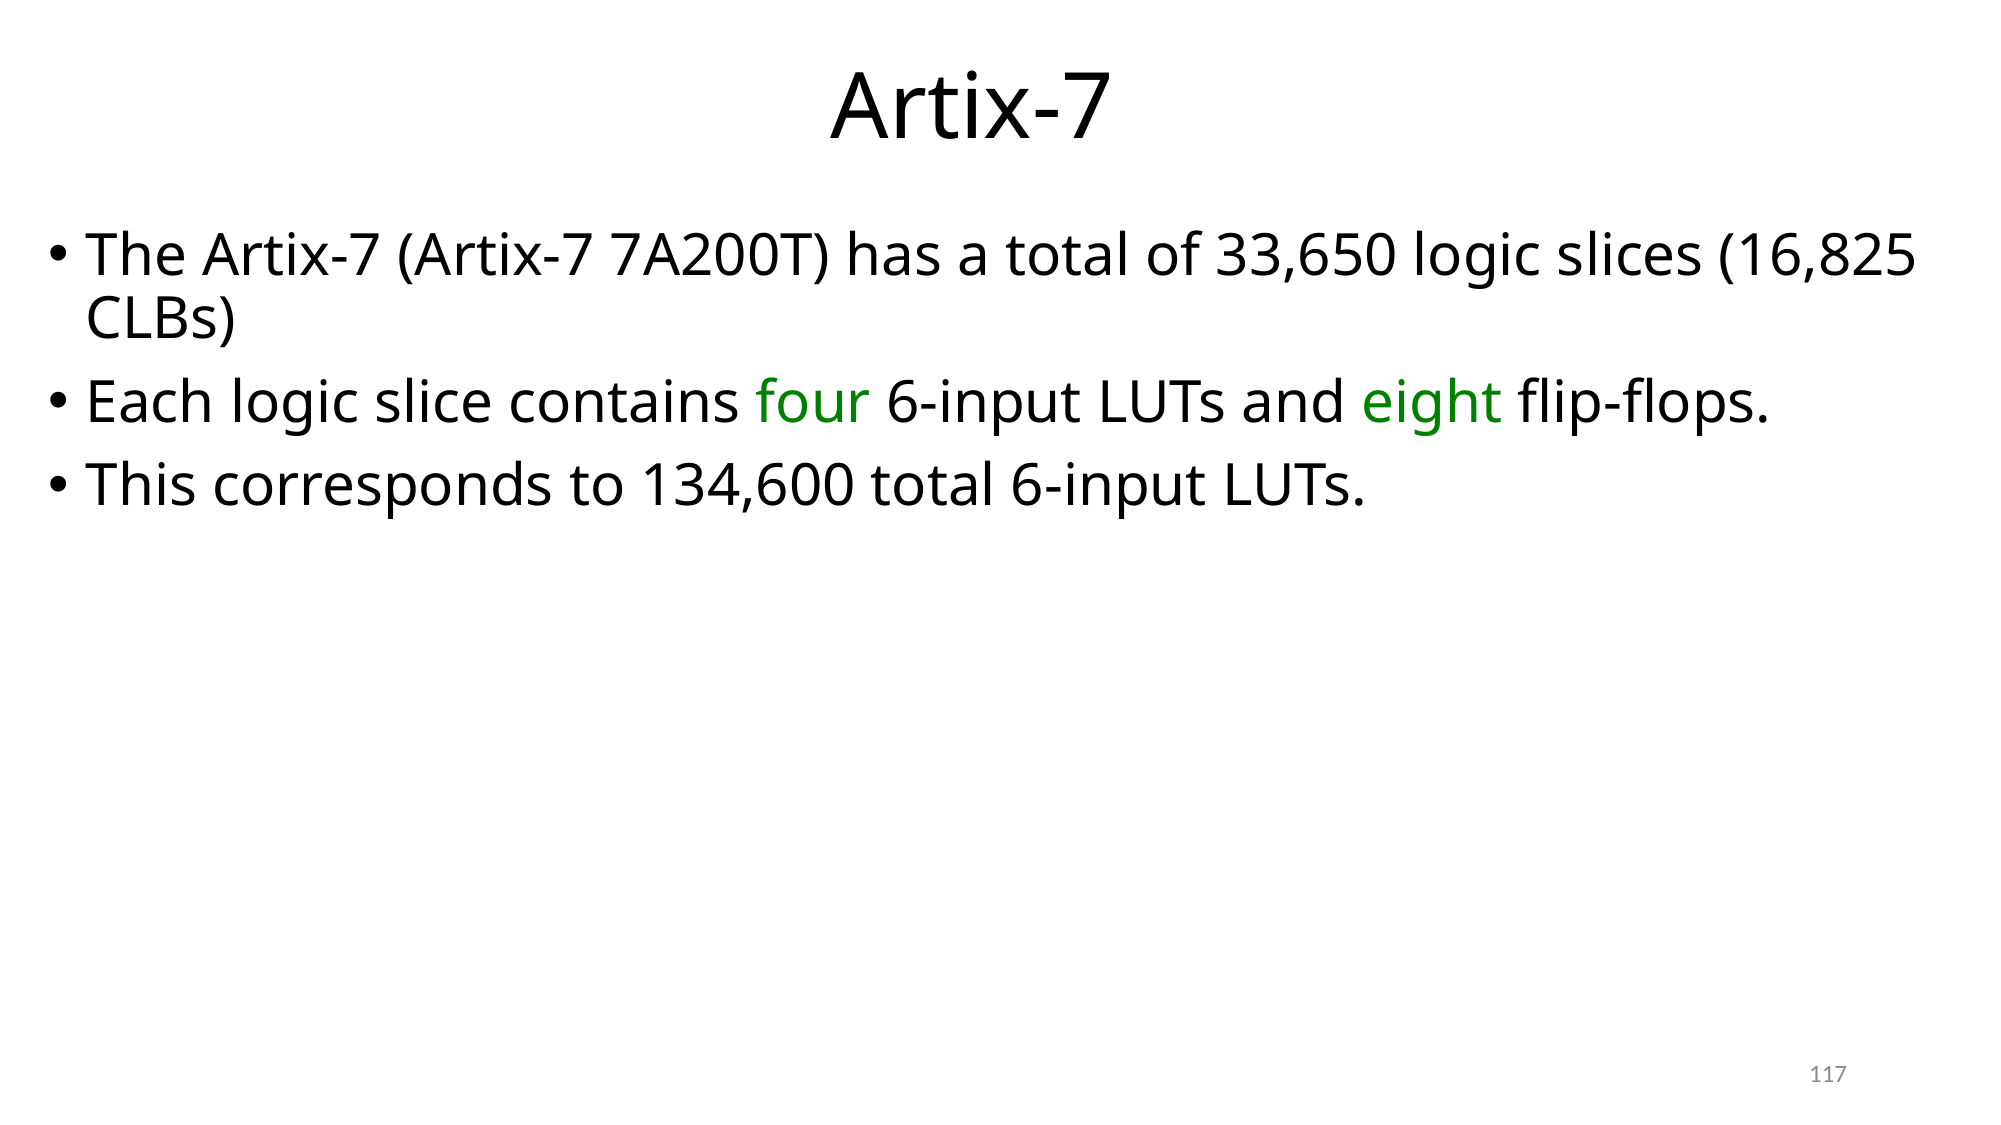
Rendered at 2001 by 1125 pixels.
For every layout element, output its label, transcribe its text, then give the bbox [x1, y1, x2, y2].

slide_number 117 [1412, 1042, 1863, 1103]
title Artix-7 [110, 0, 1836, 217]
list The Artix-7 (Artix-7 7A200T) has a total of 33,650 logic slices (16,825 CLBs) Each logic slice contains four 6-input LUTs and eight flip-flops. This corresponds to 134,600 total 6-input LUTs. [33, 217, 1981, 932]
